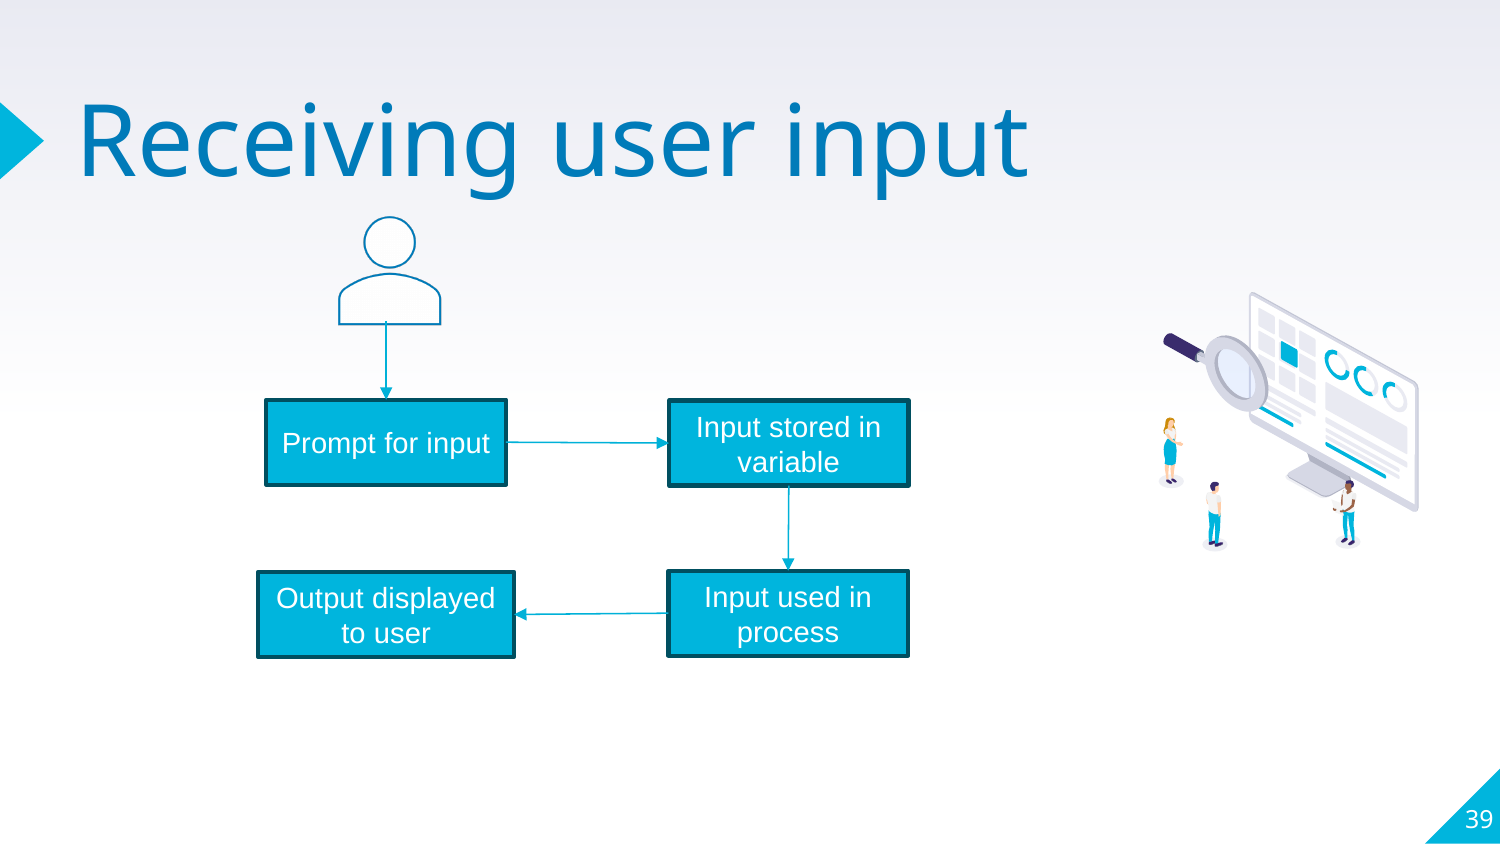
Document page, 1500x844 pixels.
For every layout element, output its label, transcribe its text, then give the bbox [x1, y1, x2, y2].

text_box Prompt for input [264, 398, 508, 487]
picture [341, 275, 439, 323]
title Receiving user input [75, 99, 1155, 277]
text_box Output displayed to user [256, 570, 516, 659]
text_box Input stored in variable [667, 398, 911, 488]
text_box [1158, 291, 1420, 552]
text_box Input used in process [666, 569, 910, 658]
slide_number 39 [1418, 760, 1494, 838]
picture [314, 195, 465, 347]
